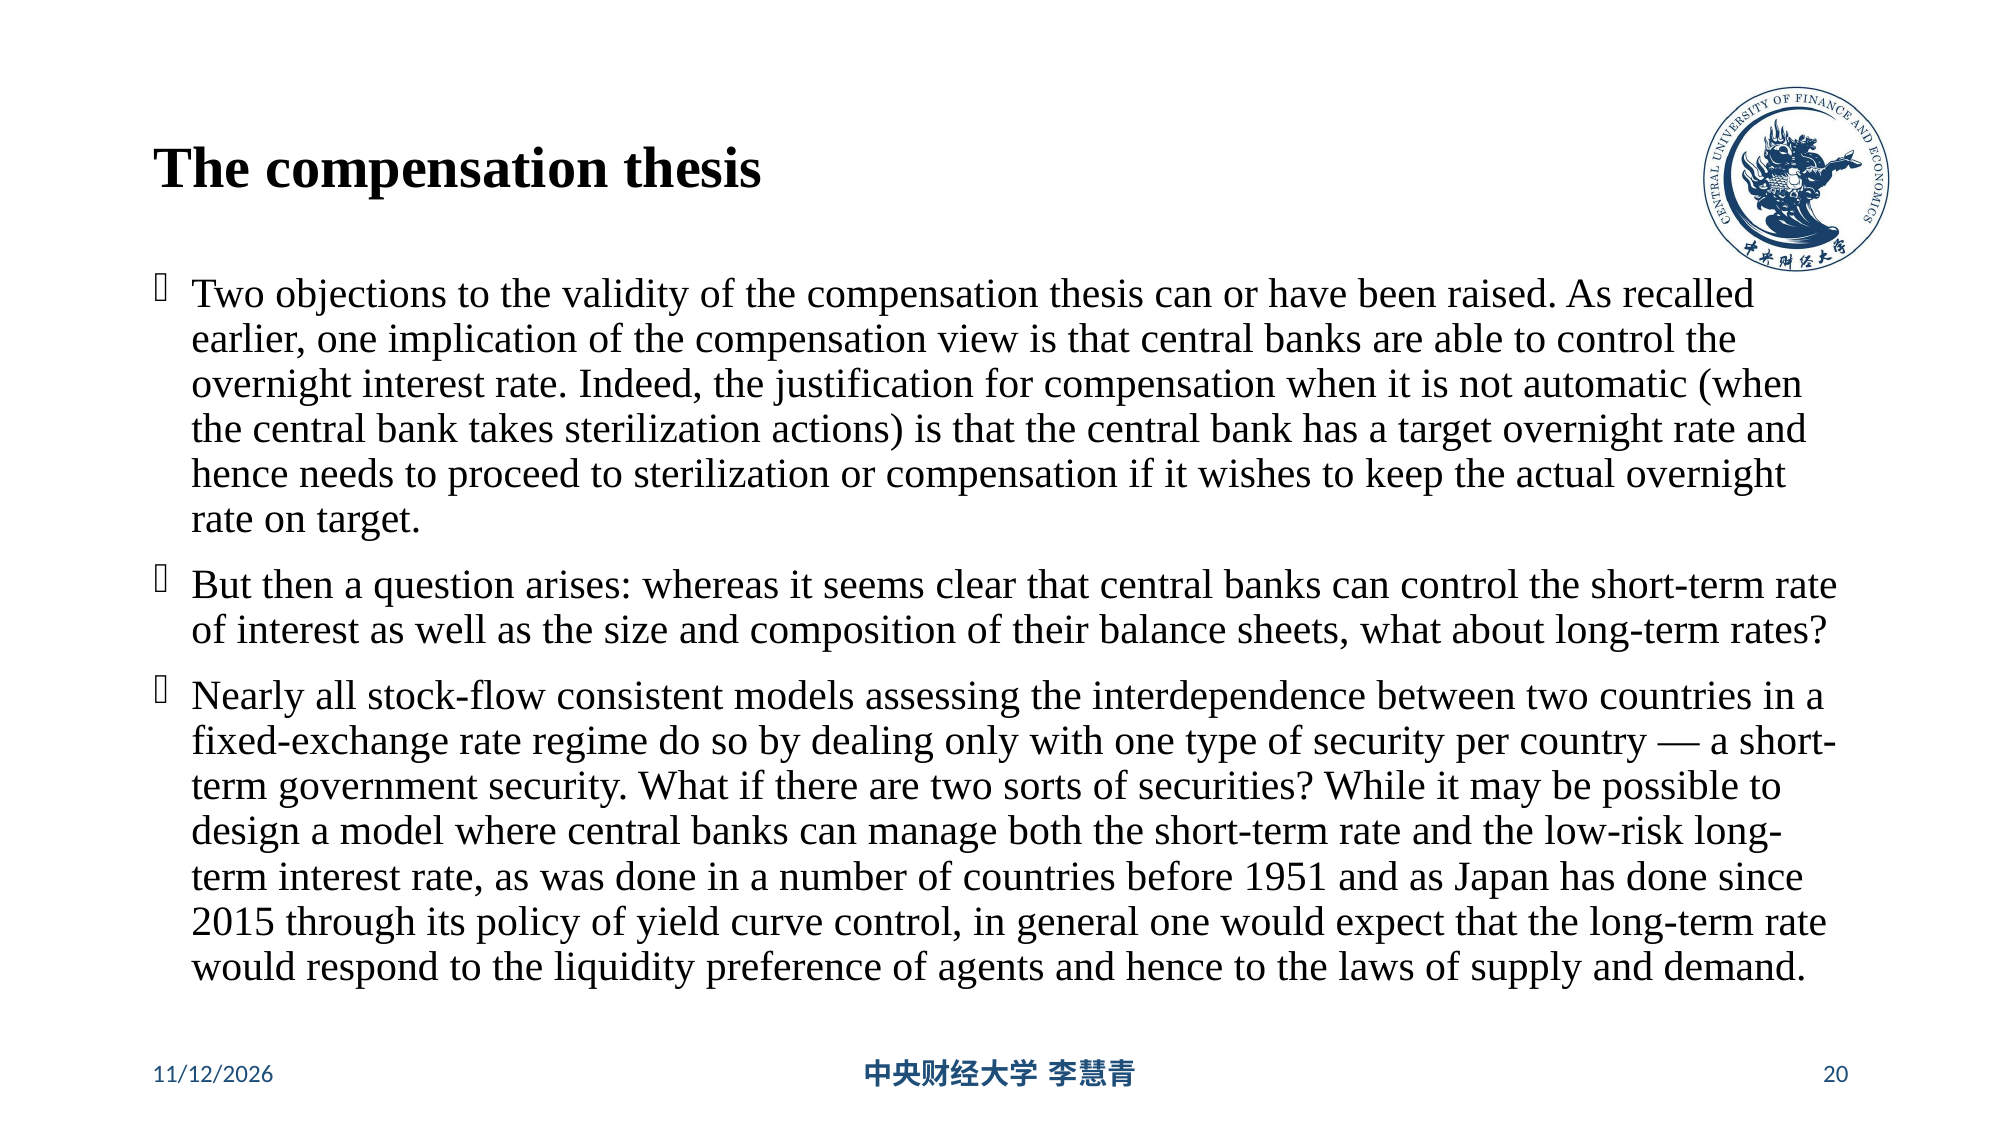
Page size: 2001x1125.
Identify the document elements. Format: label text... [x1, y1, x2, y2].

picture [1615, 52, 1980, 307]
footer 中央财经大学 李慧青 [662, 1042, 1338, 1103]
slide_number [137, 1042, 588, 1103]
list Two objections to the validity of the compensation thesis can or have been raised. As recalled earlier, one implication of the compensation view is that central banks are able to control the overnight interest rate. Indeed, the justification for compensation when it is not automatic (when the central bank takes sterilization actions) is that the central bank has a target overnight rate and hence needs to proceed to sterilization or compensation if it wishes to keep the actual overnight rate on target. But then a question arises: whereas it seems clear that central banks can control the short-term rate of interest as well as the size and composition of their balance sheets, what about long-term rates? Nearly all stock-flow consistent models assessing the interdependence between two countries in a fixed-exchange rate regime do so by dealing only with one type of security per country — a short-term government security. What if there are two sorts of securities? While it may be possible to design a model where central banks can manage both the short-term rate and the low-risk long-term interest rate, as was done in a number of countries before 1951 and as Japan has done since 2015 through its policy of yield curve control, in general one would expect that the long-term rate would respond to the liquidity preference of agents and hence to the laws of supply and demand. [138, 263, 1864, 1043]
slide_number 20 [1413, 1042, 1864, 1103]
title The compensation thesis [138, 60, 1864, 263]
